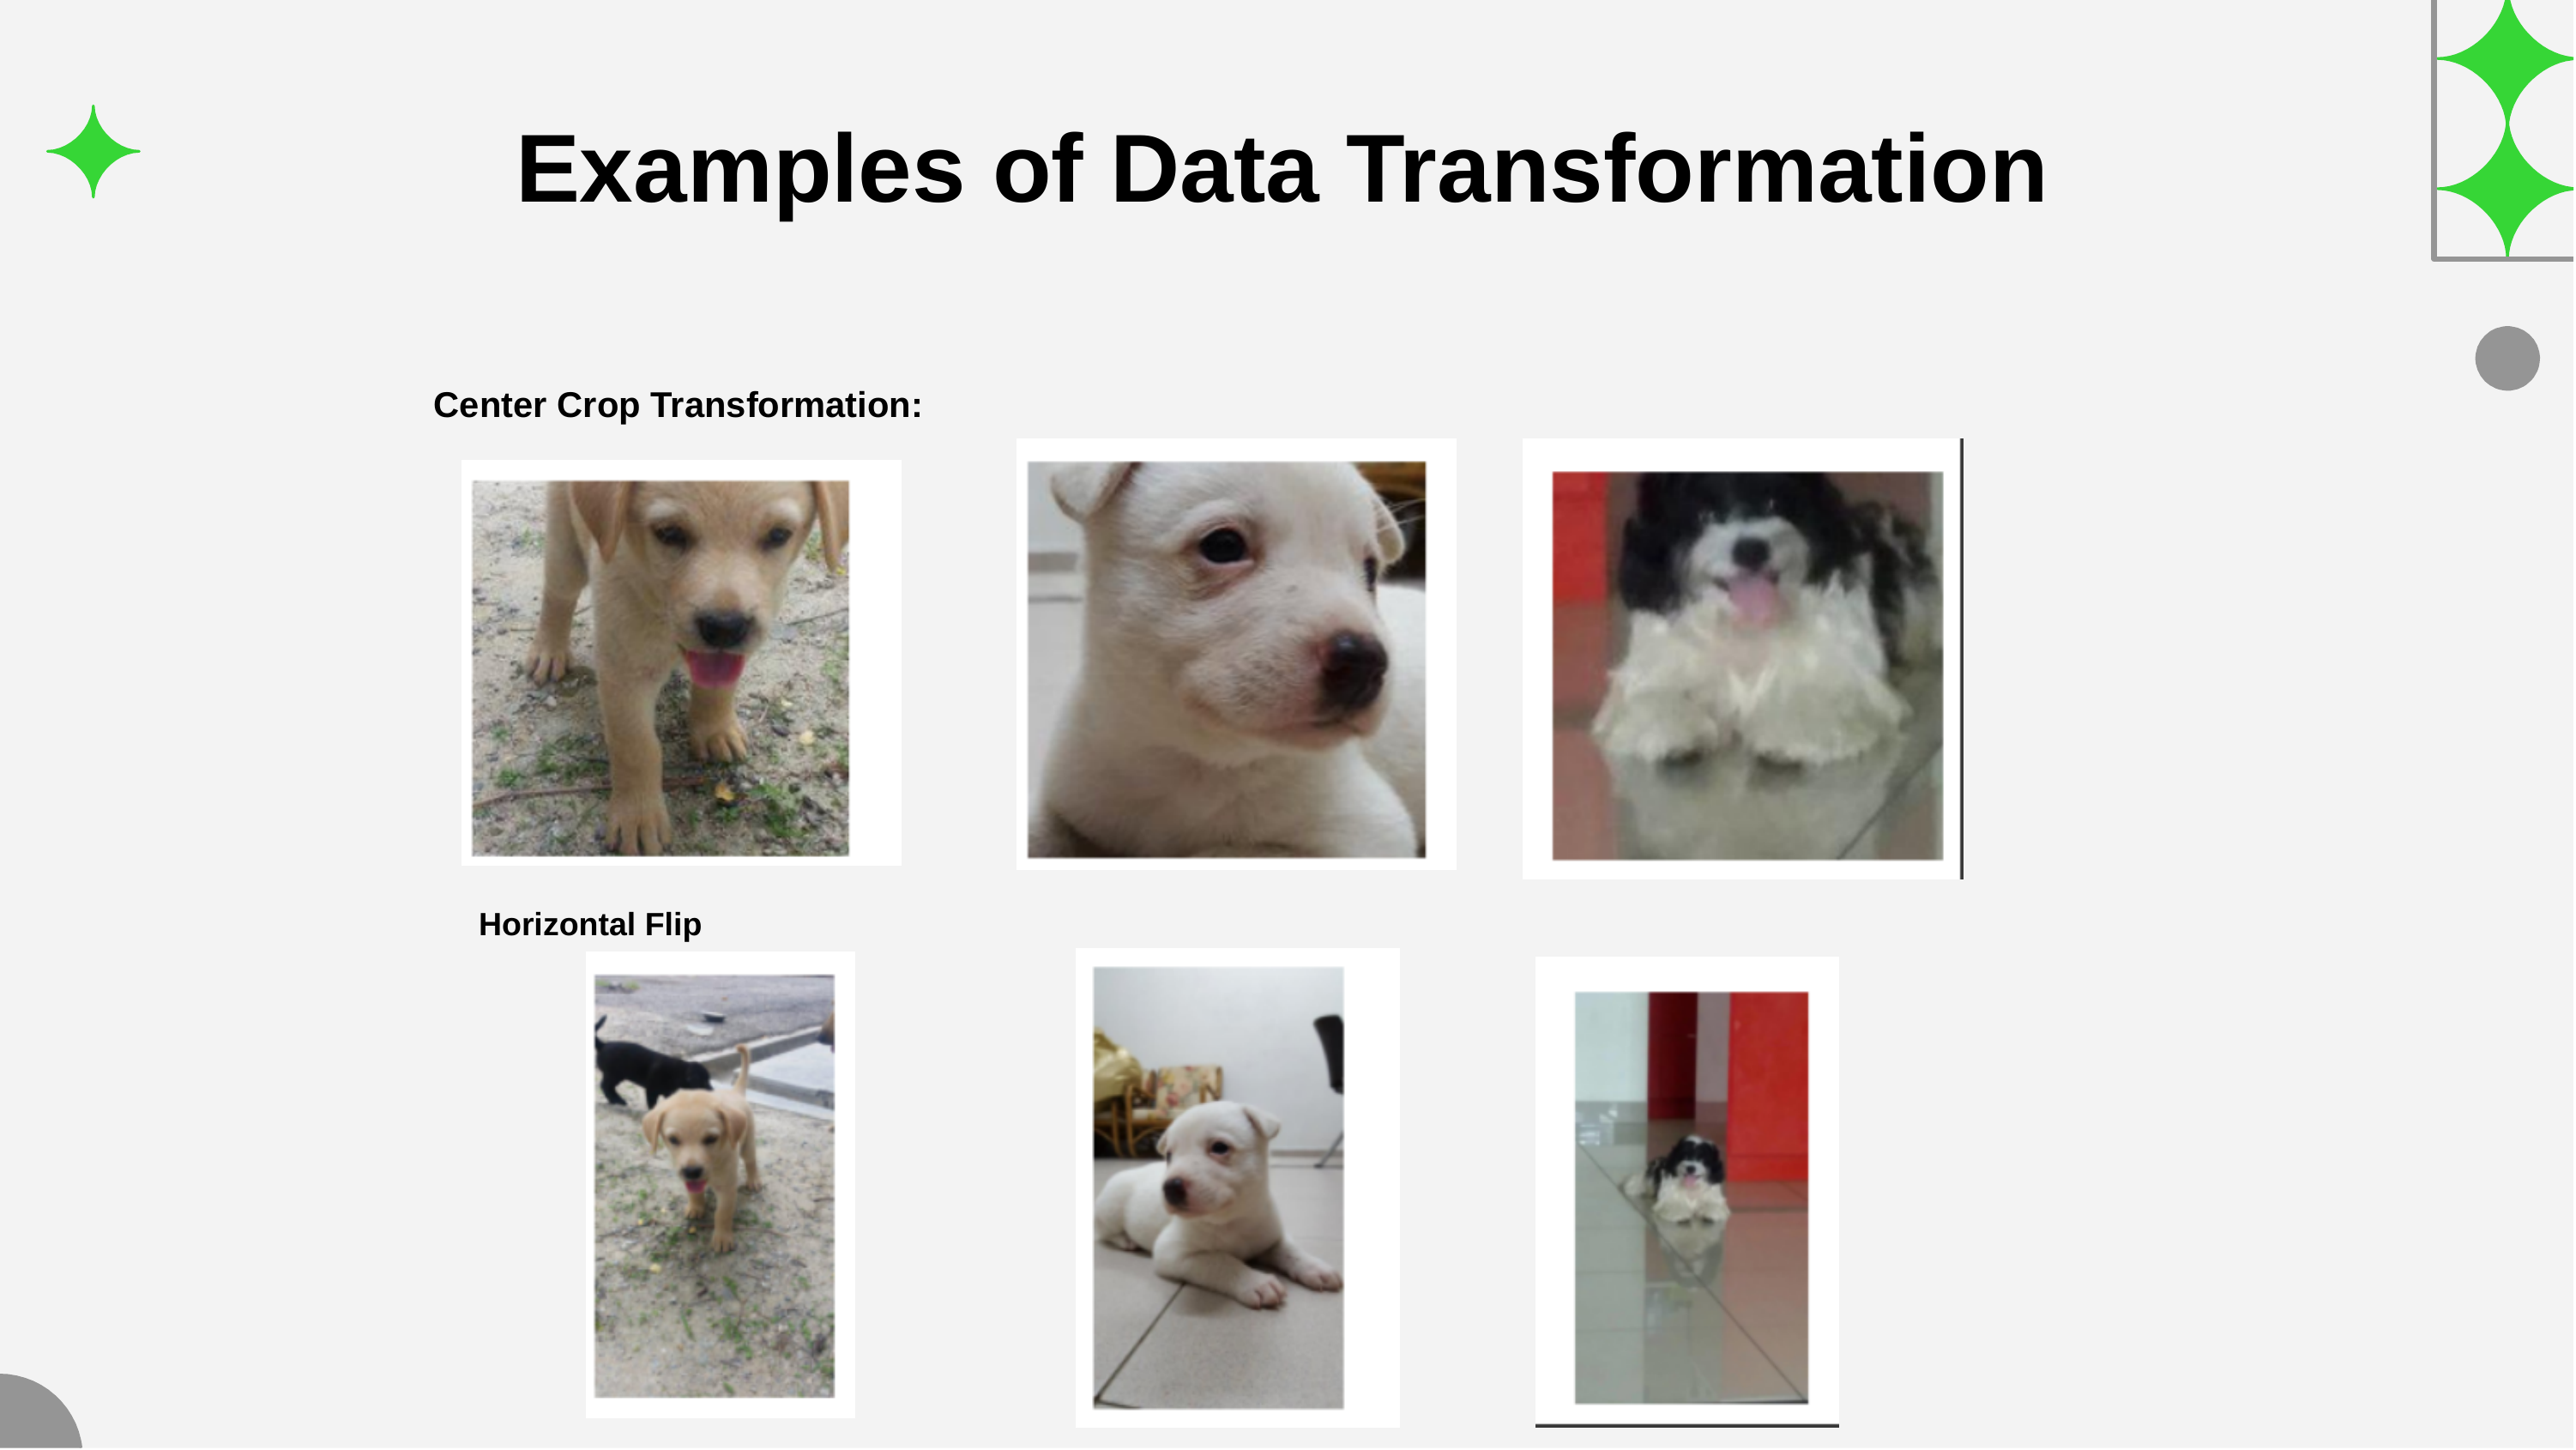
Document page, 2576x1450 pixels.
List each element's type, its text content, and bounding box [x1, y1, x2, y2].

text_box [2431, 0, 2576, 263]
picture [462, 460, 902, 866]
picture [586, 952, 855, 1418]
picture [1076, 948, 1401, 1428]
text_box Horizontal Flip [466, 897, 1110, 949]
picture [1535, 957, 1839, 1428]
text_box Examples of Data Transformation [494, 106, 2071, 259]
picture [1523, 438, 1964, 879]
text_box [45, 104, 142, 199]
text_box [0, 1373, 83, 1450]
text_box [2475, 325, 2541, 391]
text_box Center Crop Transformation: [421, 332, 1020, 689]
picture [1016, 438, 1457, 870]
